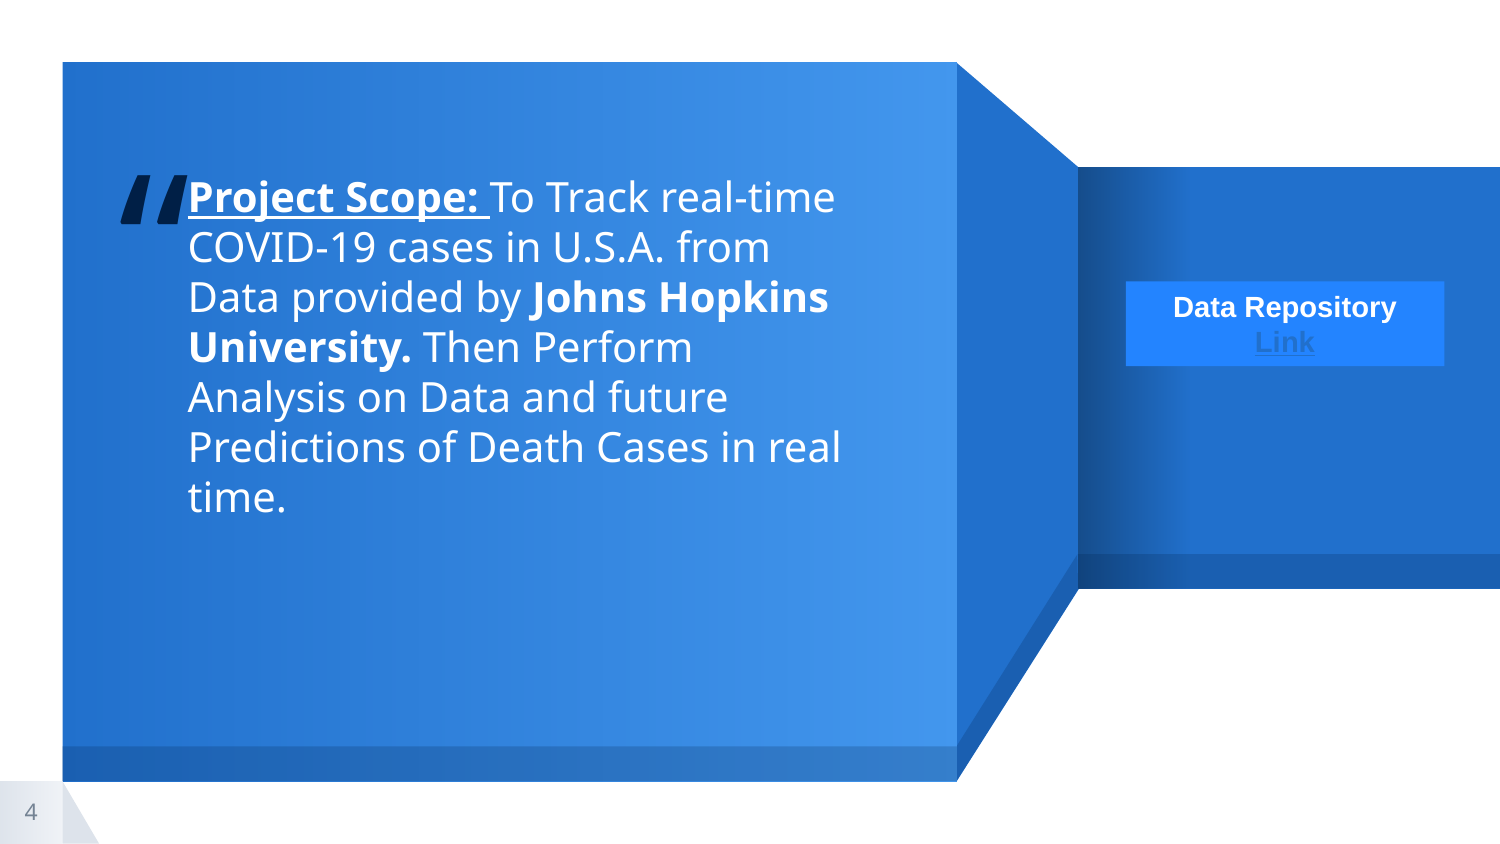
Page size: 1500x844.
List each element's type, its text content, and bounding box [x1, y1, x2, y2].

slide_number 4 [0, 781, 63, 844]
text_box Data Repository Link [1125, 281, 1445, 367]
list Project Scope: To Track real-time COVID-19 cases in U.S.A. from Data provided by Johns Hopkins University. Then Perform Analysis on Data and future Predictions of Death Cases in real time. [181, 170, 847, 649]
